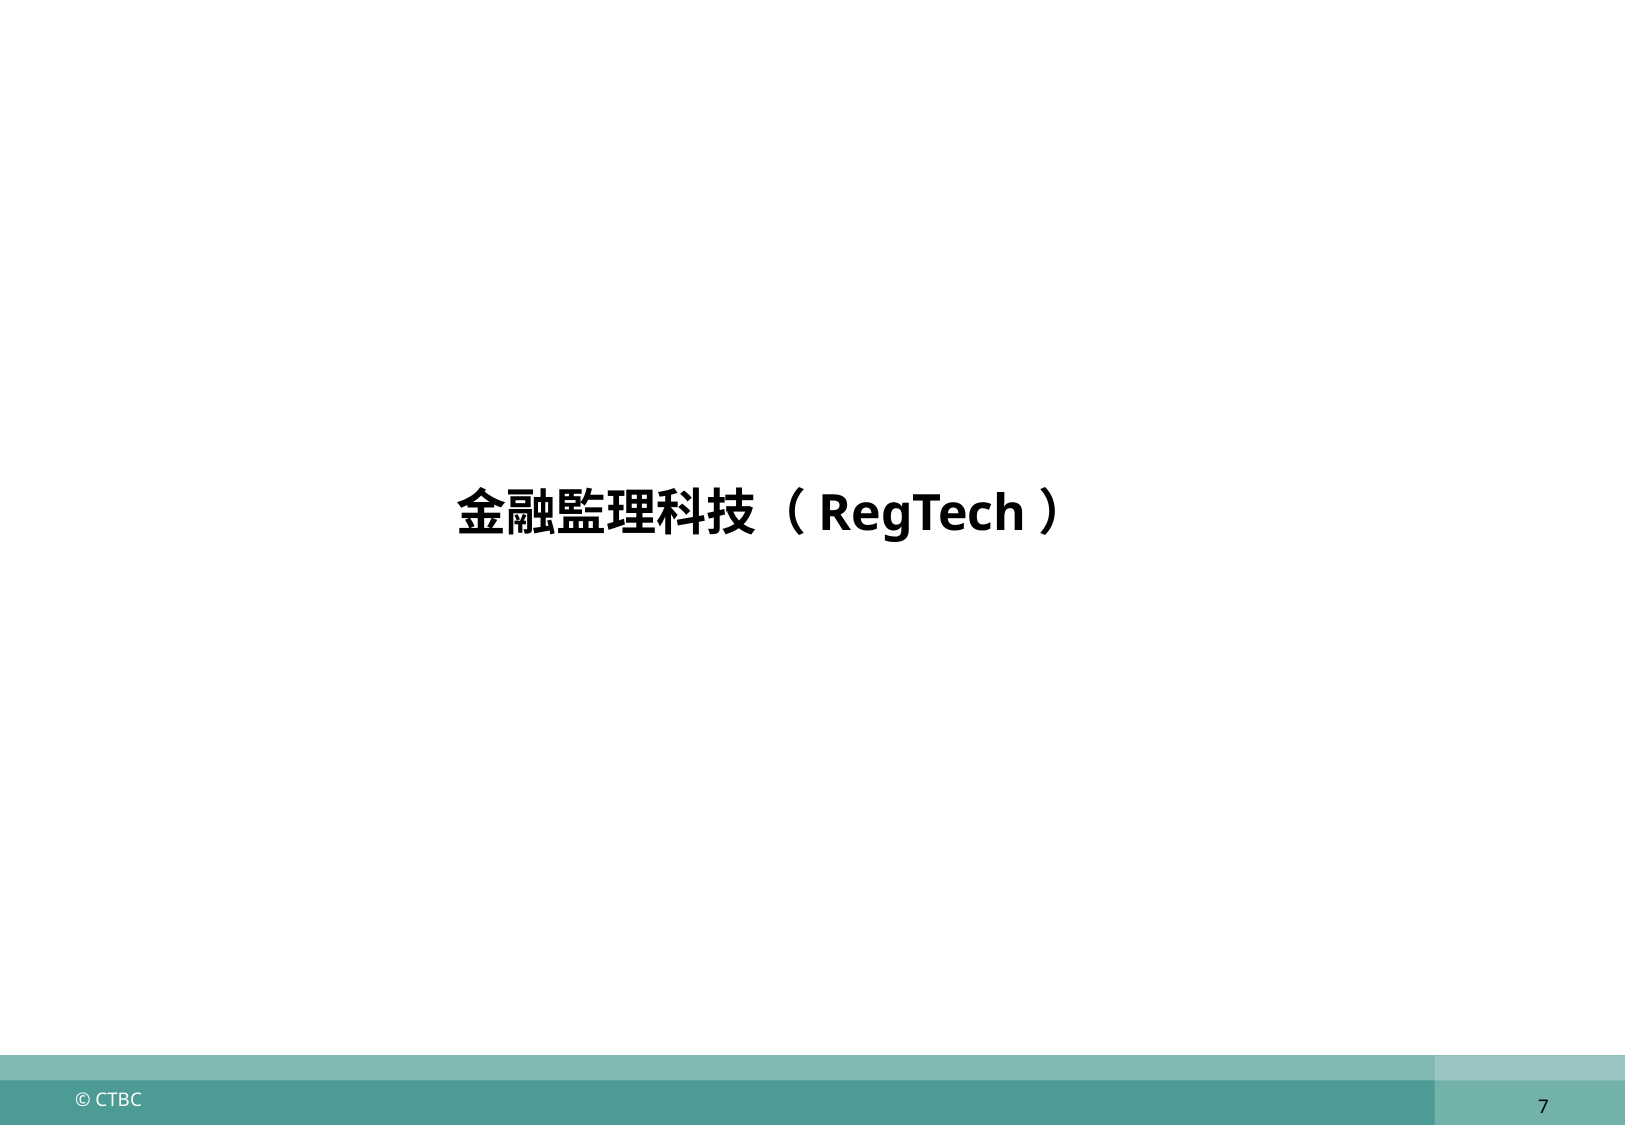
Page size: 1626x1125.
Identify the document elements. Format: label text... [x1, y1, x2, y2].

title 金融監理科技（RegTech） [456, 464, 1415, 548]
